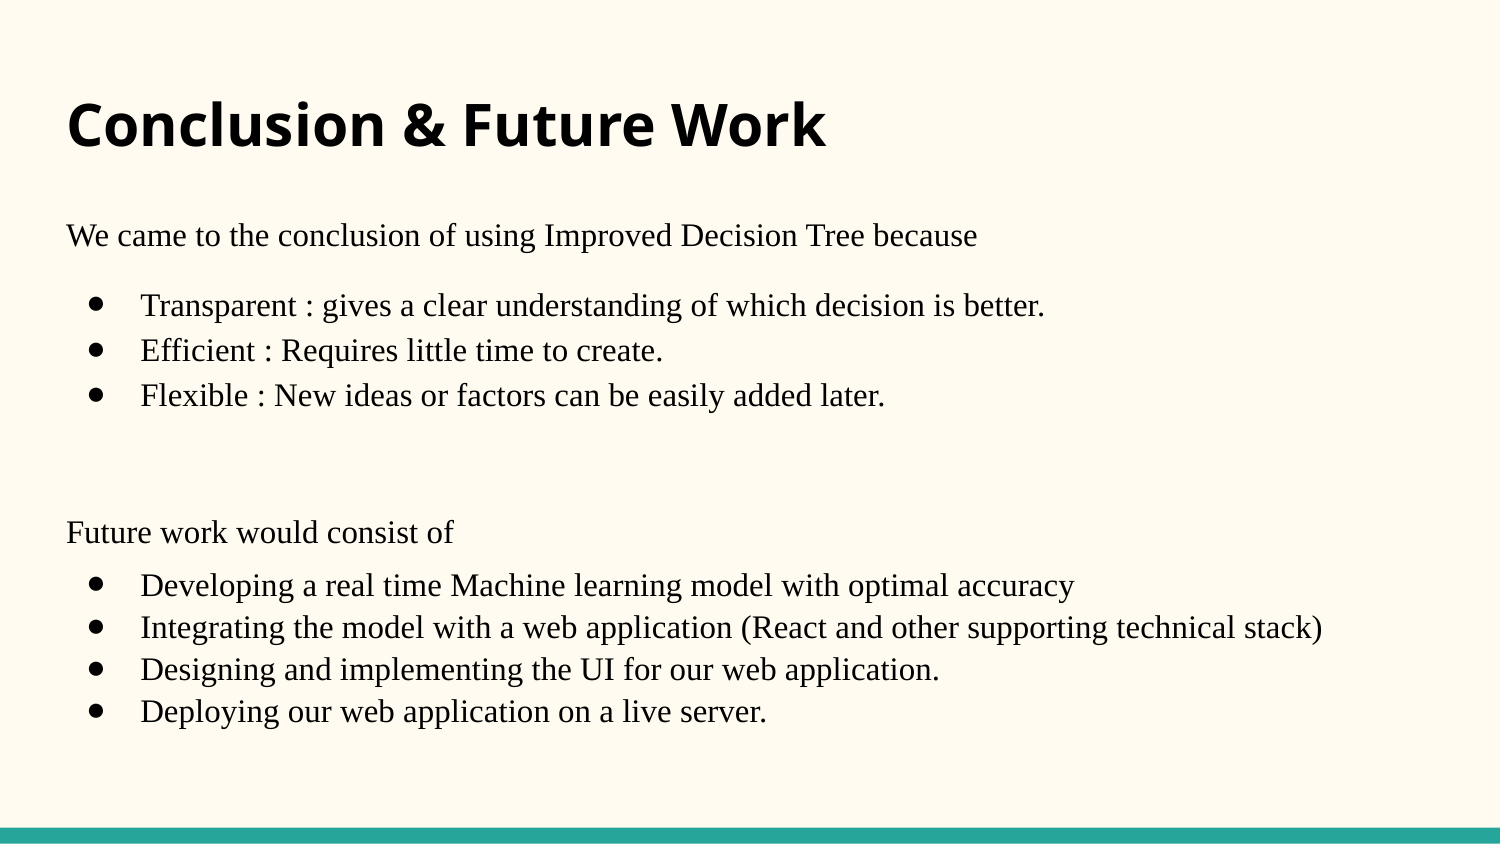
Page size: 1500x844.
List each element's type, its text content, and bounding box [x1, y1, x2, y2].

title Conclusion & Future Work [51, 72, 1449, 174]
list We came to the conclusion of using Improved Decision Tree because Transparent : gives a clear understanding of which decision is better. Efficient : Requires little time to create. Flexible : New ideas or factors can be easily added later. Future work would consist of Developing a real time Machine learning model with optimal accuracy Integrating the model with a web application (React and other supporting technical stack) Designing and implementing the UI for our web application. Deploying our web application on a live server. [51, 192, 1449, 750]
